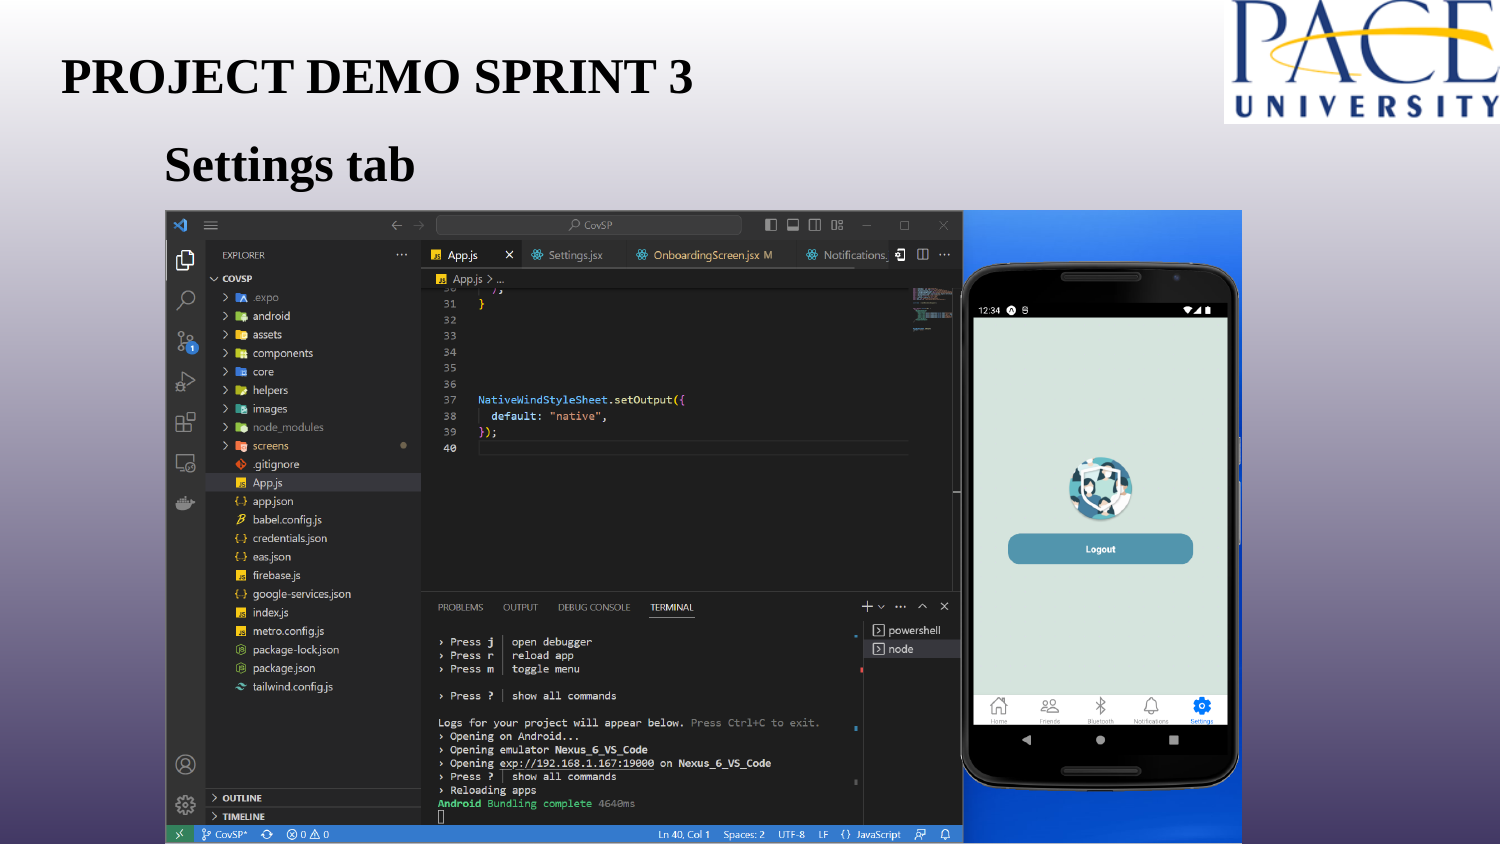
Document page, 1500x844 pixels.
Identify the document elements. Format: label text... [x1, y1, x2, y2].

picture [164, 210, 1243, 844]
picture [1224, 0, 1500, 124]
text_box PROJECT DEMO SPRINT 3 [46, 36, 911, 112]
text_box Settings tab [149, 124, 432, 245]
